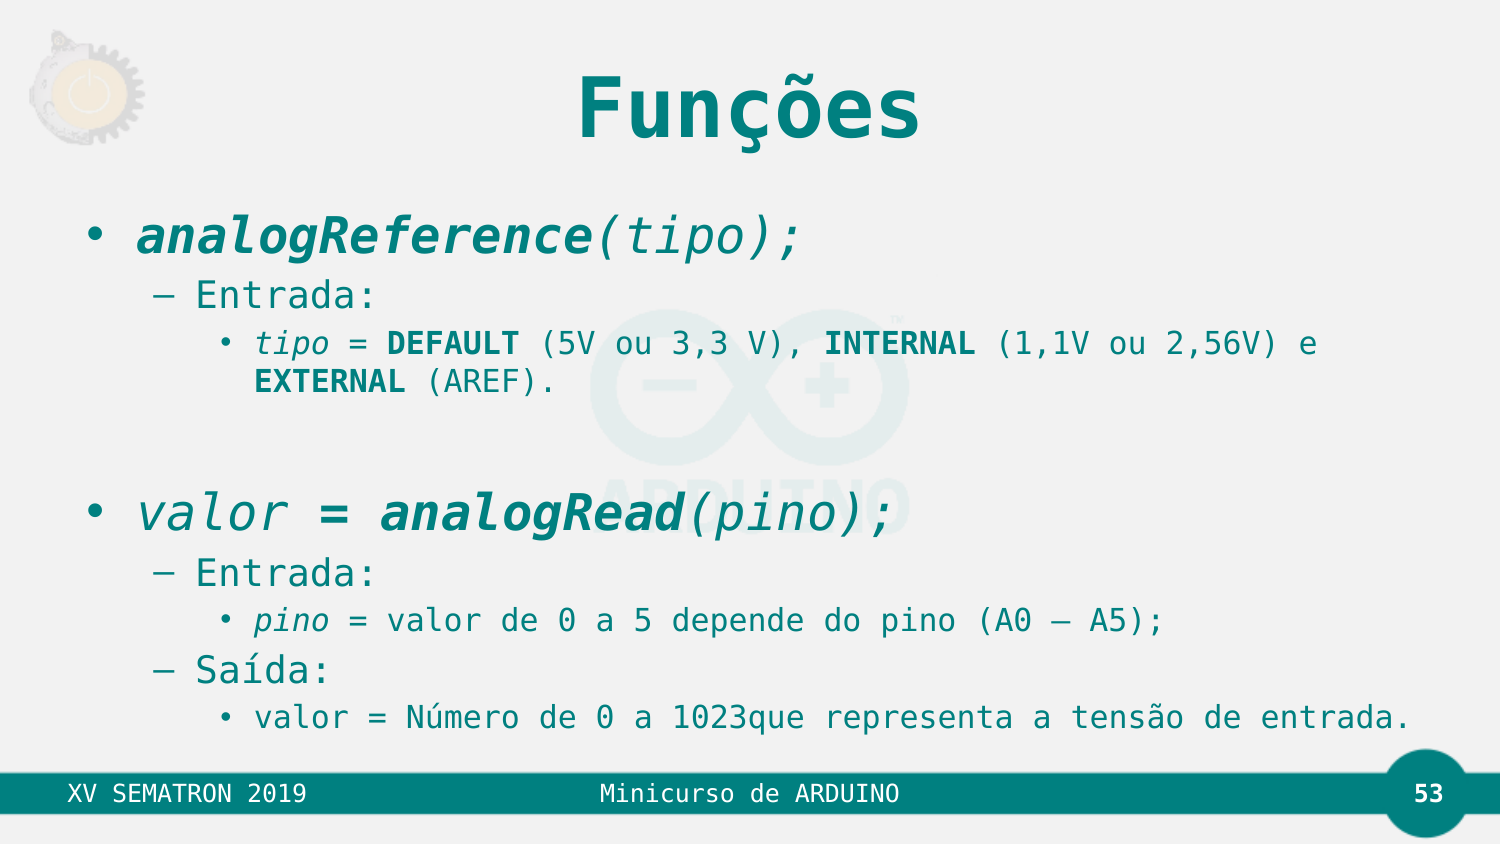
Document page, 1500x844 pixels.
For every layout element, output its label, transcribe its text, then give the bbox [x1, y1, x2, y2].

slide_number 53 [1098, 770, 1459, 815]
title Funções [75, 33, 1425, 175]
picture [0, 0, 1500, 844]
list analogReference(tipo); Entrada: tipo = DEFAULT (5V ou 3,3 V), INTERNAL (1,1V ou 2,56V) e EXTERNAL (AREF). valor = analogRead(pino); Entrada: pino = valor de 0 a 5 depende do pino (A0 – A5); Saída: valor = Número de 0 a 1023que representa a tensão de entrada. [75, 196, 1425, 754]
